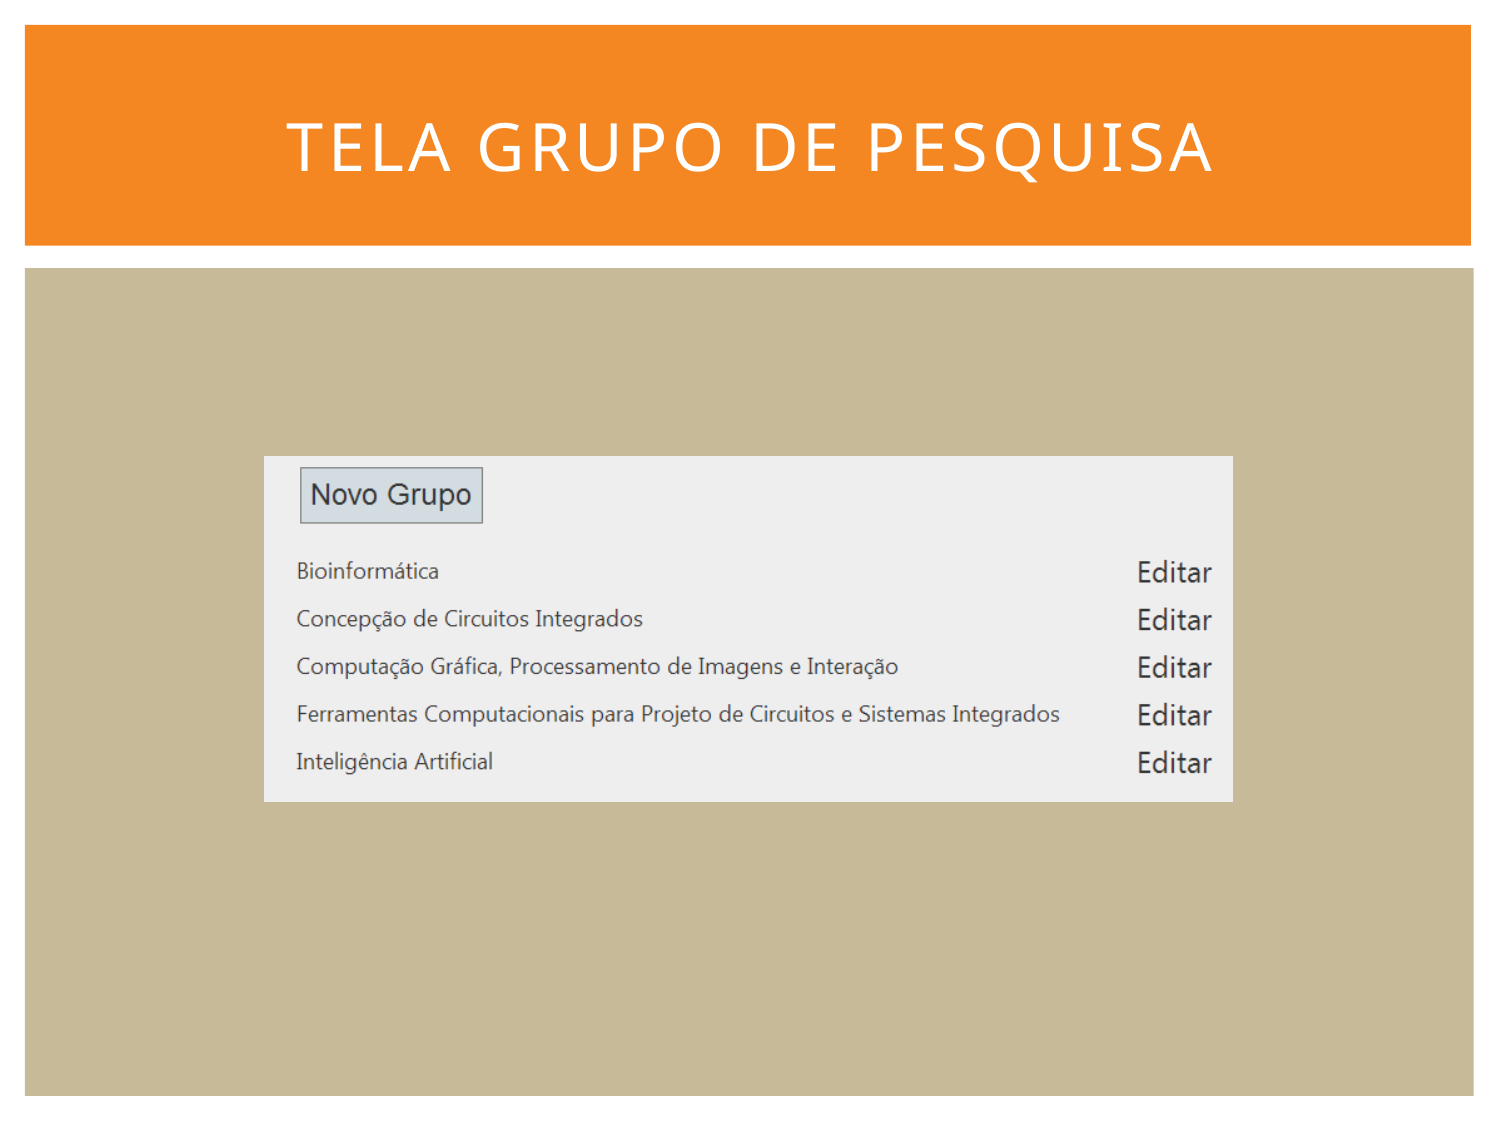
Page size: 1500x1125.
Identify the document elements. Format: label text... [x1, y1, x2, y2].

picture [264, 455, 1233, 802]
title Tela Grupo de pesquisa [62, 58, 1438, 232]
